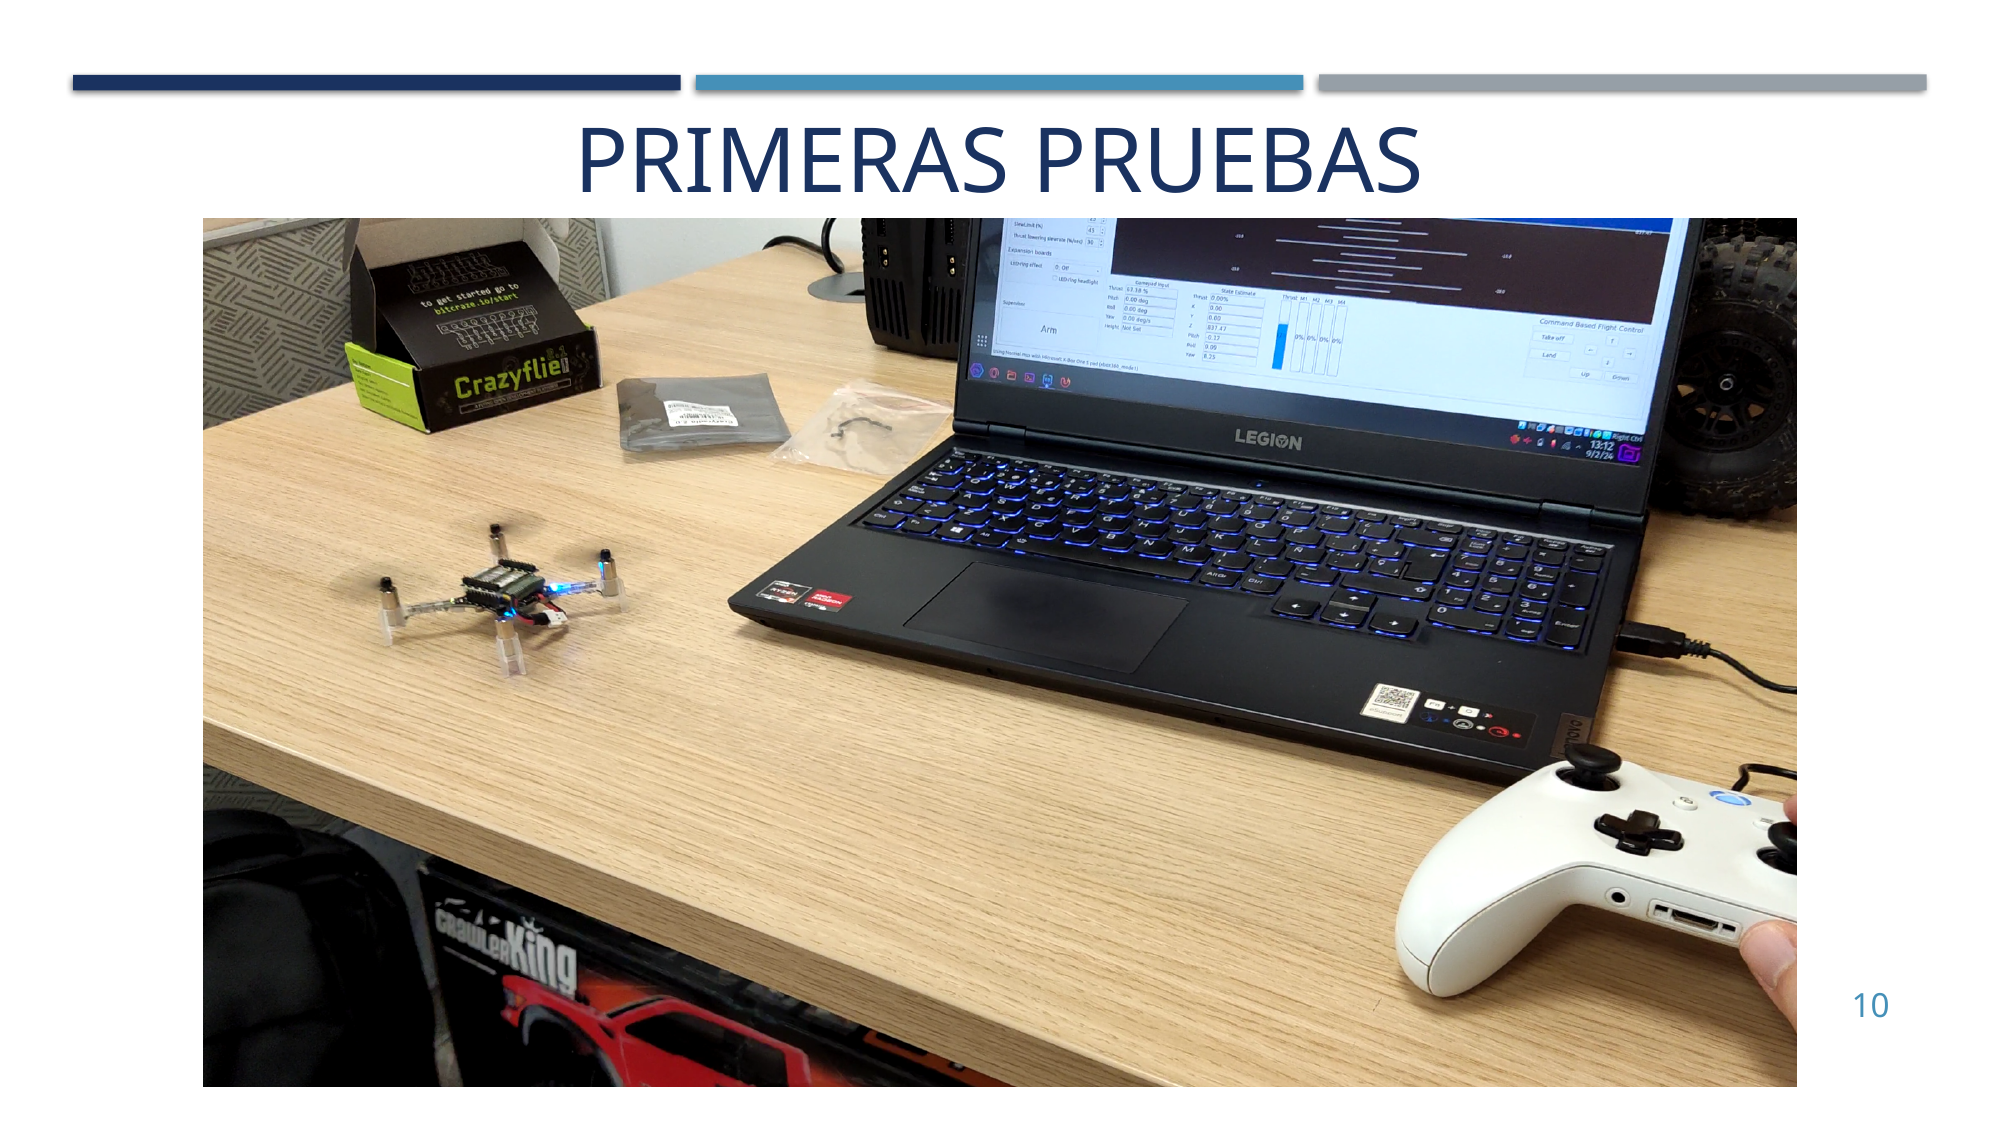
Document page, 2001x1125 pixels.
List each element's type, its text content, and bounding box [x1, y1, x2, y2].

slide_number 10 [1803, 977, 1905, 1037]
title Primeras pruebas [95, 94, 1905, 219]
picture [203, 217, 1797, 1088]
